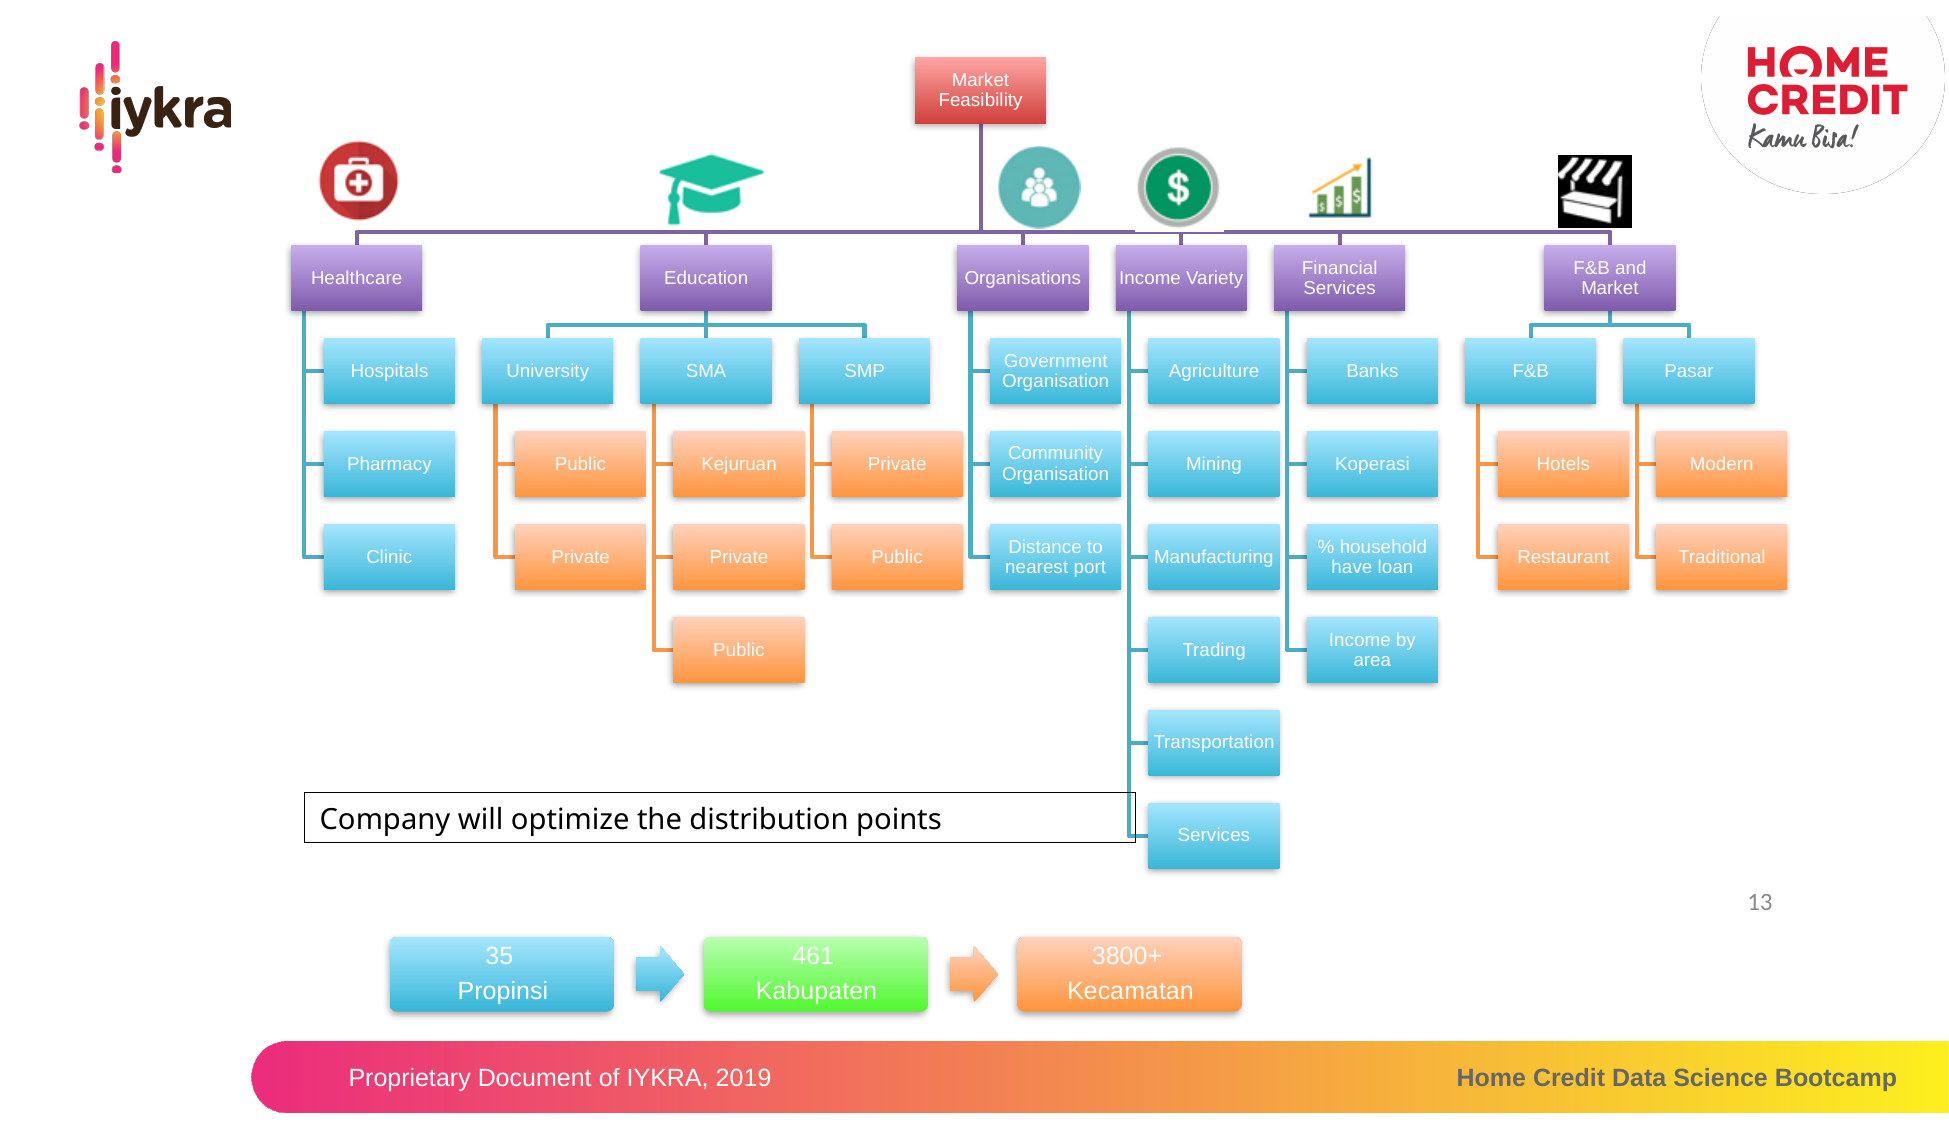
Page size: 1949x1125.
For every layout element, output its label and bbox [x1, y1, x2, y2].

picture [1701, 16, 1945, 194]
picture [311, 133, 407, 229]
text_box [388, 936, 1244, 1012]
picture [658, 151, 765, 230]
picture [79, 41, 231, 173]
picture [1135, 143, 1225, 233]
picture [998, 146, 1081, 229]
picture [1558, 154, 1632, 229]
picture [251, 1041, 1949, 1113]
picture [1296, 154, 1385, 221]
text_box [290, 38, 1789, 983]
